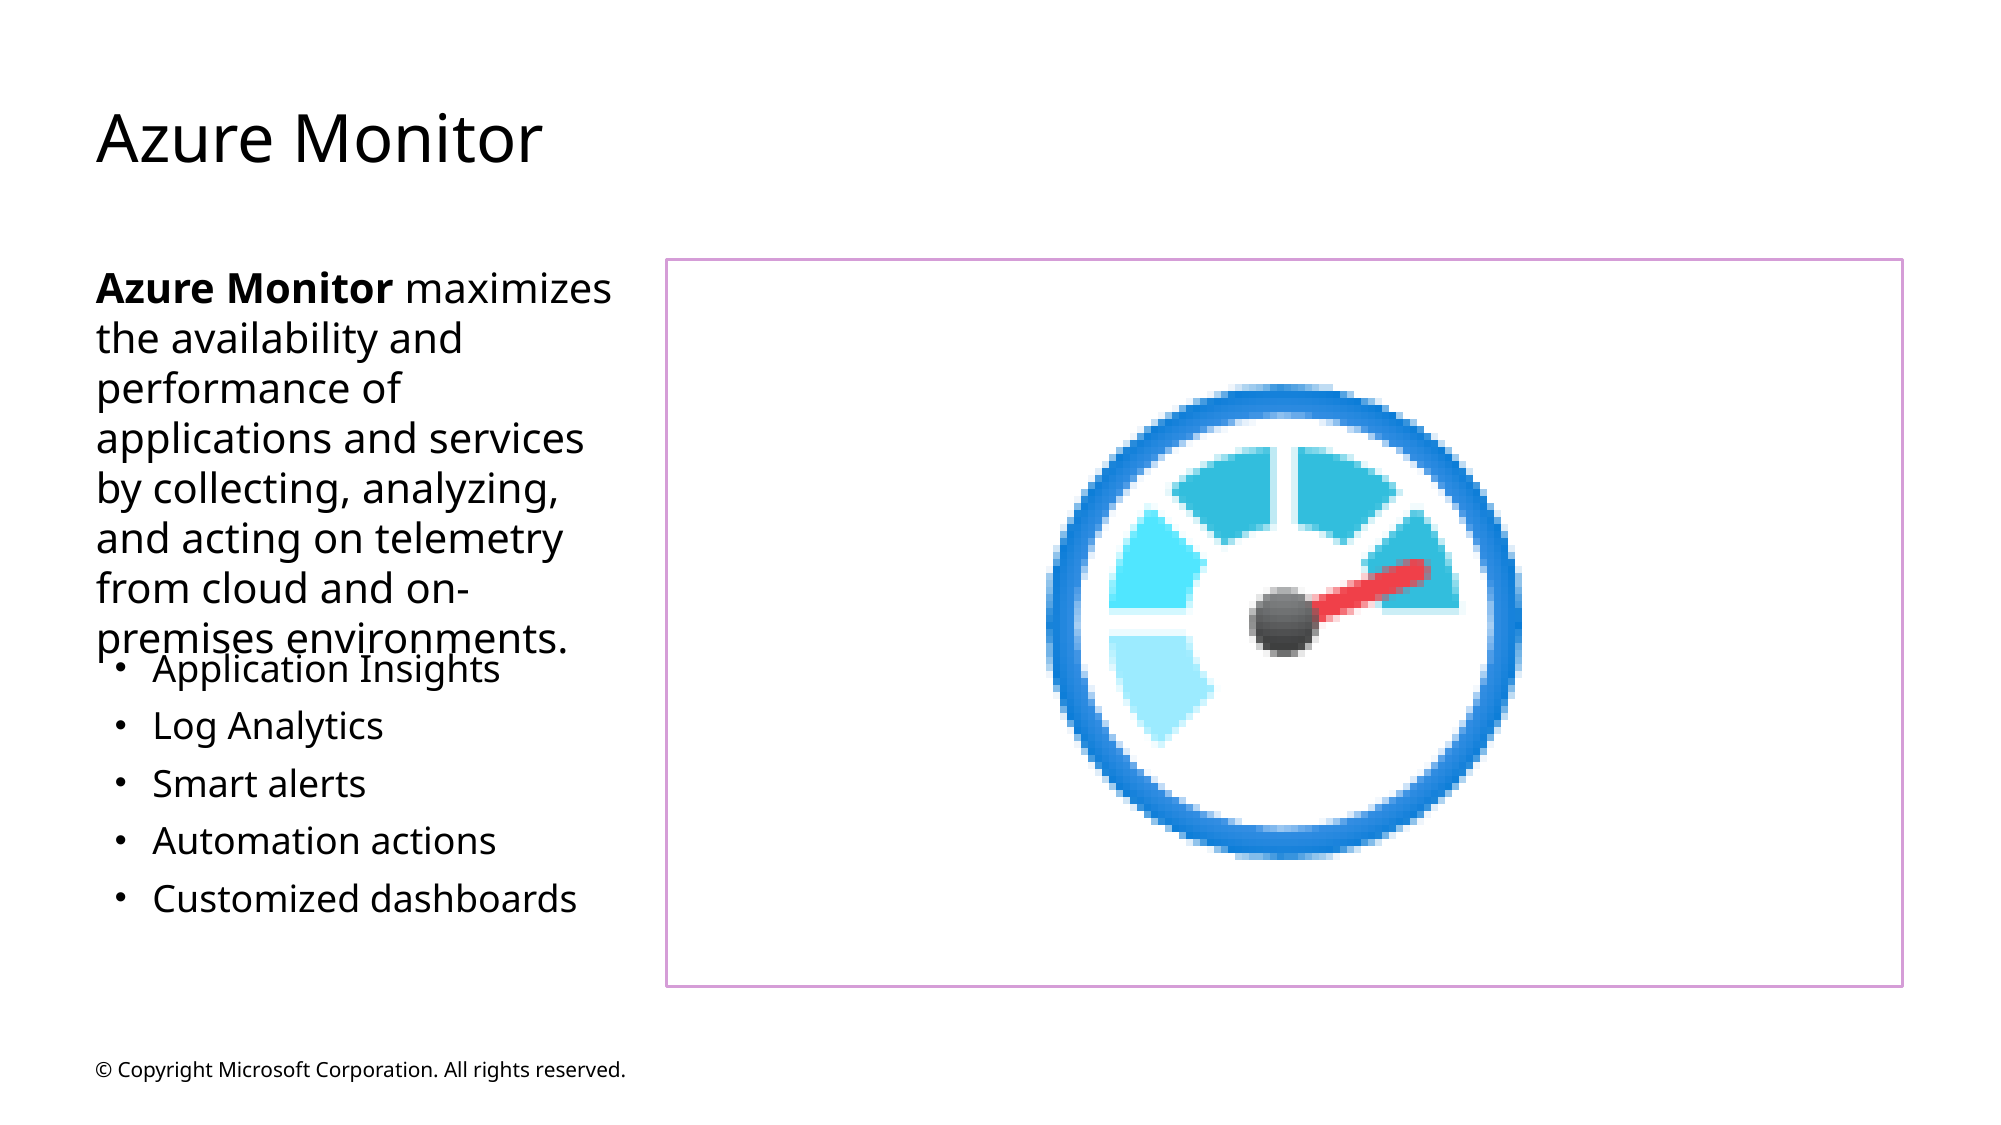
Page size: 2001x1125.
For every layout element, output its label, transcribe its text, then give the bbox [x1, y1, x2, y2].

title Azure Monitor [96, 96, 1909, 177]
footer © Copyright Microsoft Corporation. All rights reserved. [95, 1053, 776, 1086]
list Azure Monitor maximizes the availability and performance of applications and services by collecting, analyzing, and acting on telemetry from cloud and on-premises environments. [95, 261, 617, 615]
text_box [666, 259, 1904, 987]
list Application Insights Log Analytics Smart alerts Automation actions Customized dashboards [96, 644, 617, 923]
